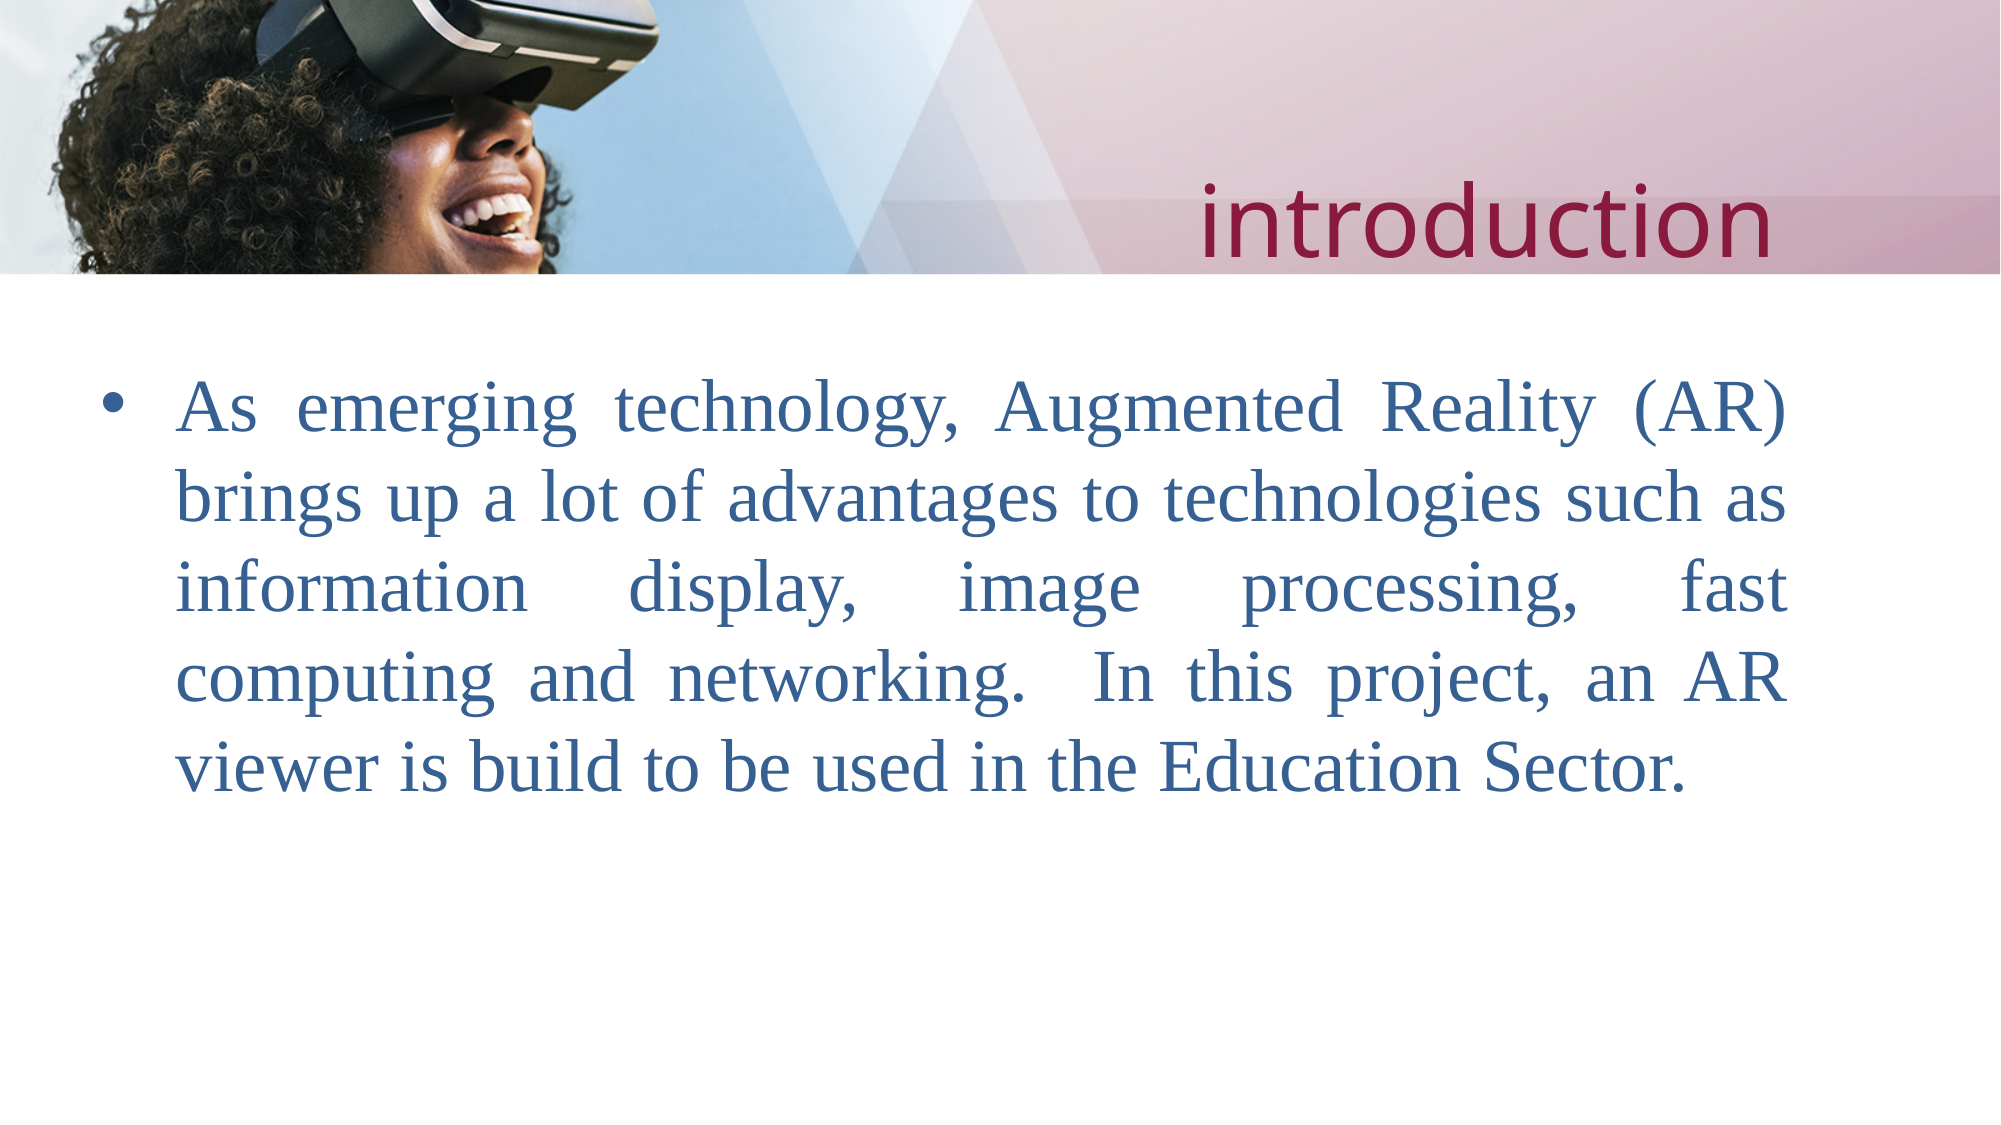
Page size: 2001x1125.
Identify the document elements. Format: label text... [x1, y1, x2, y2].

text_box [636, 382, 1772, 502]
picture [0, 0, 2001, 1125]
list As emerging technology, Augmented Reality (AR) brings up a lot of advantages to technologies such as information display, image processing, fast computing and networking. In this project, an AR viewer is build to be used in the Education Sector. [85, 349, 1805, 914]
title introduction [85, 123, 1792, 313]
